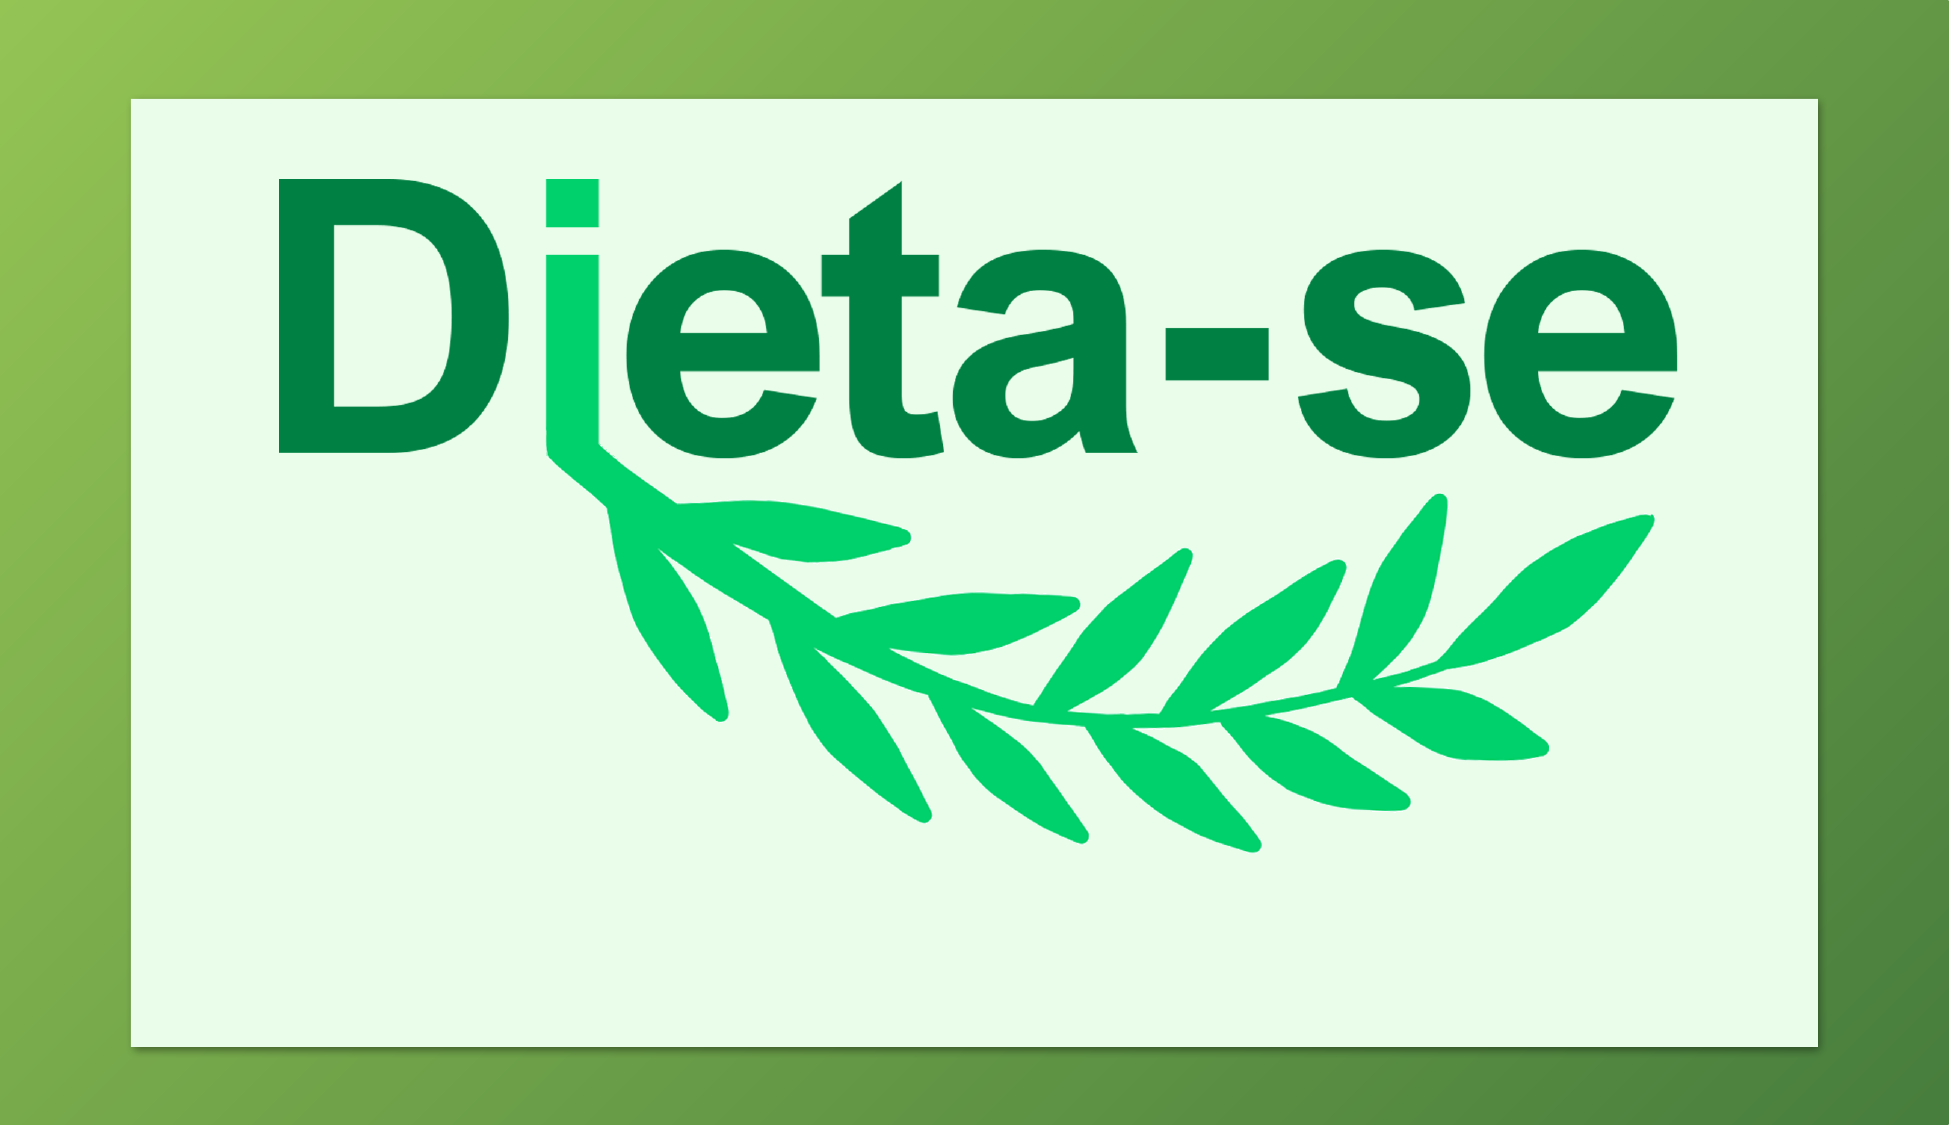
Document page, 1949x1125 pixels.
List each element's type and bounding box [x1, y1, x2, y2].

text_box [130, 98, 1818, 1047]
picture [254, 157, 1689, 965]
